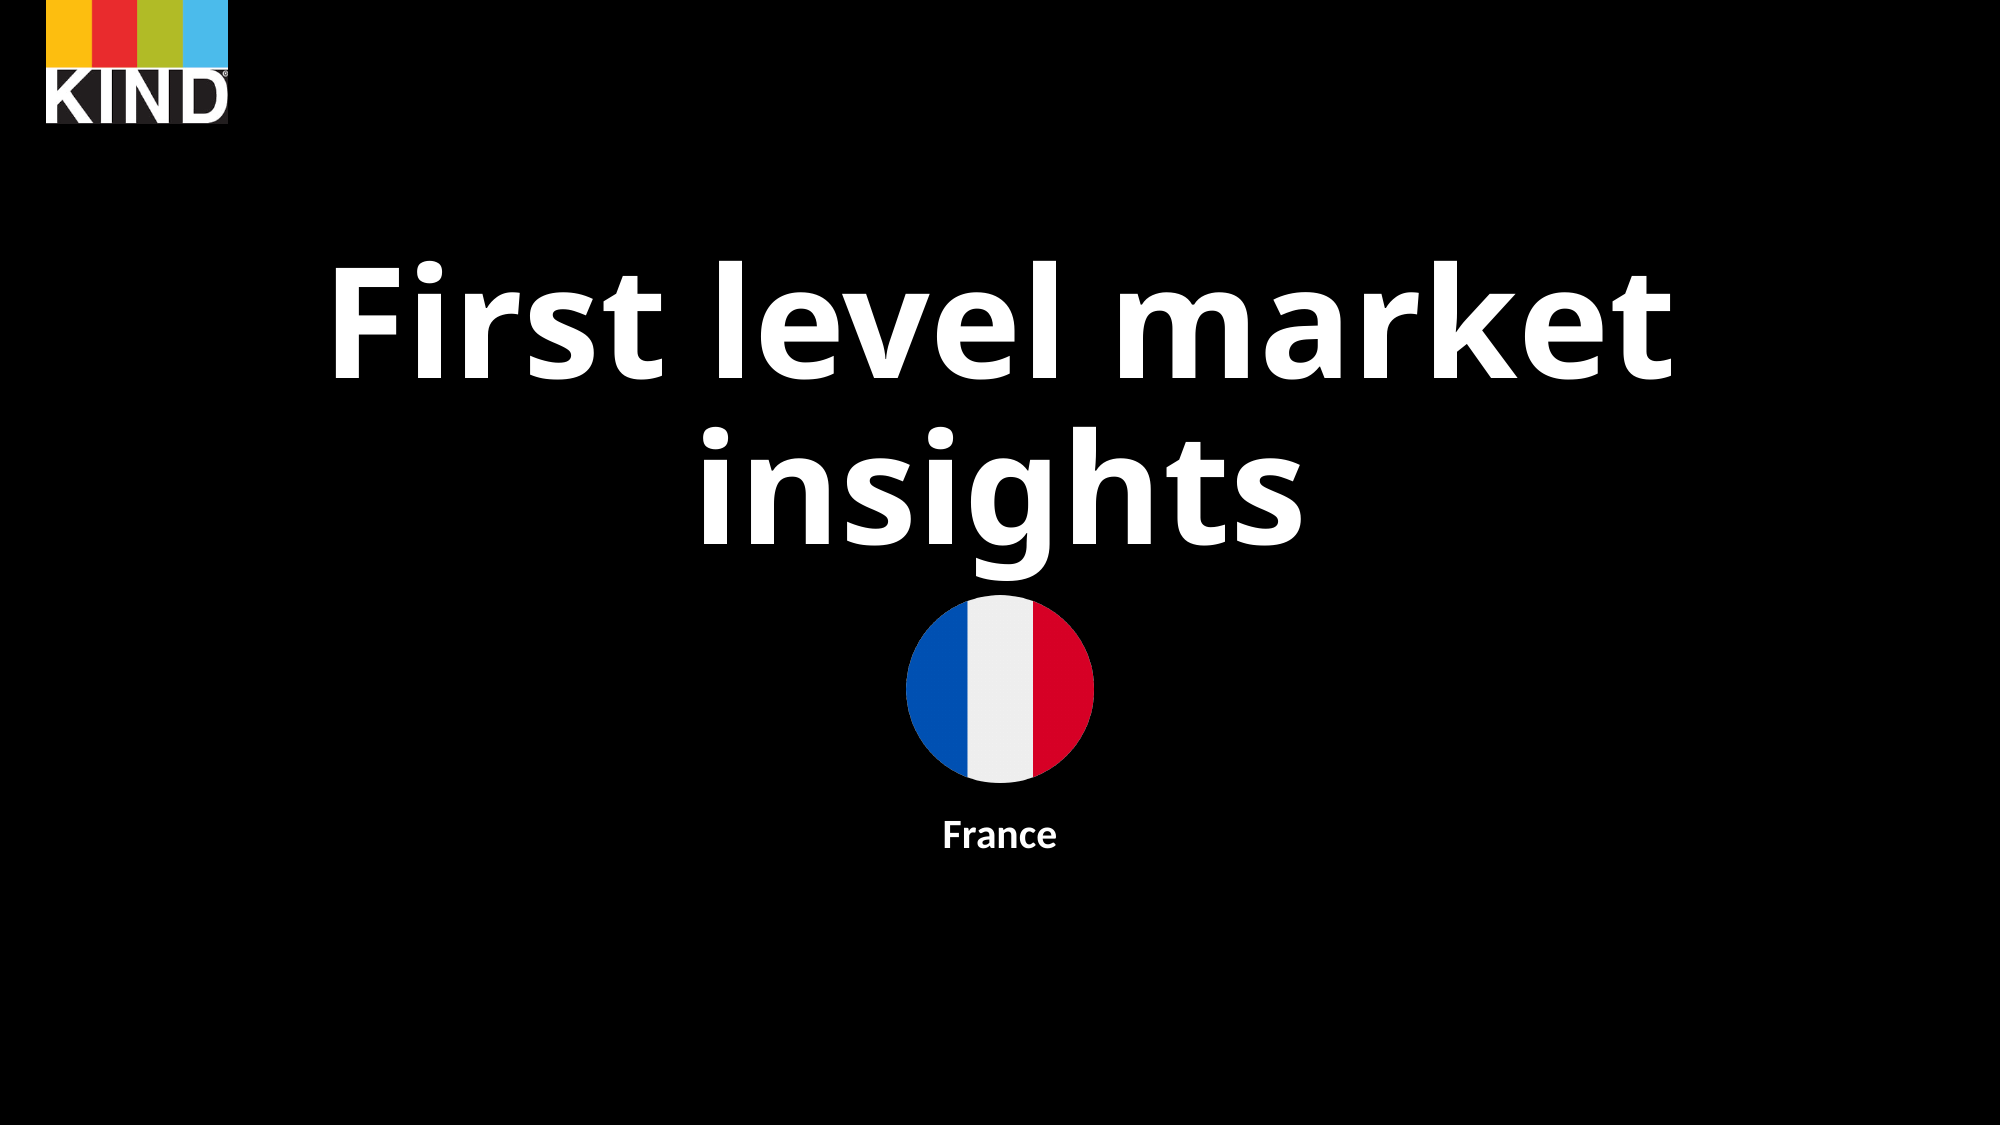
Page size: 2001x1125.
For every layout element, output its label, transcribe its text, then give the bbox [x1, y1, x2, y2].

picture [906, 595, 1094, 783]
list First level market insights [273, 260, 1727, 563]
picture [45, 0, 228, 124]
text_box France [906, 799, 1094, 864]
